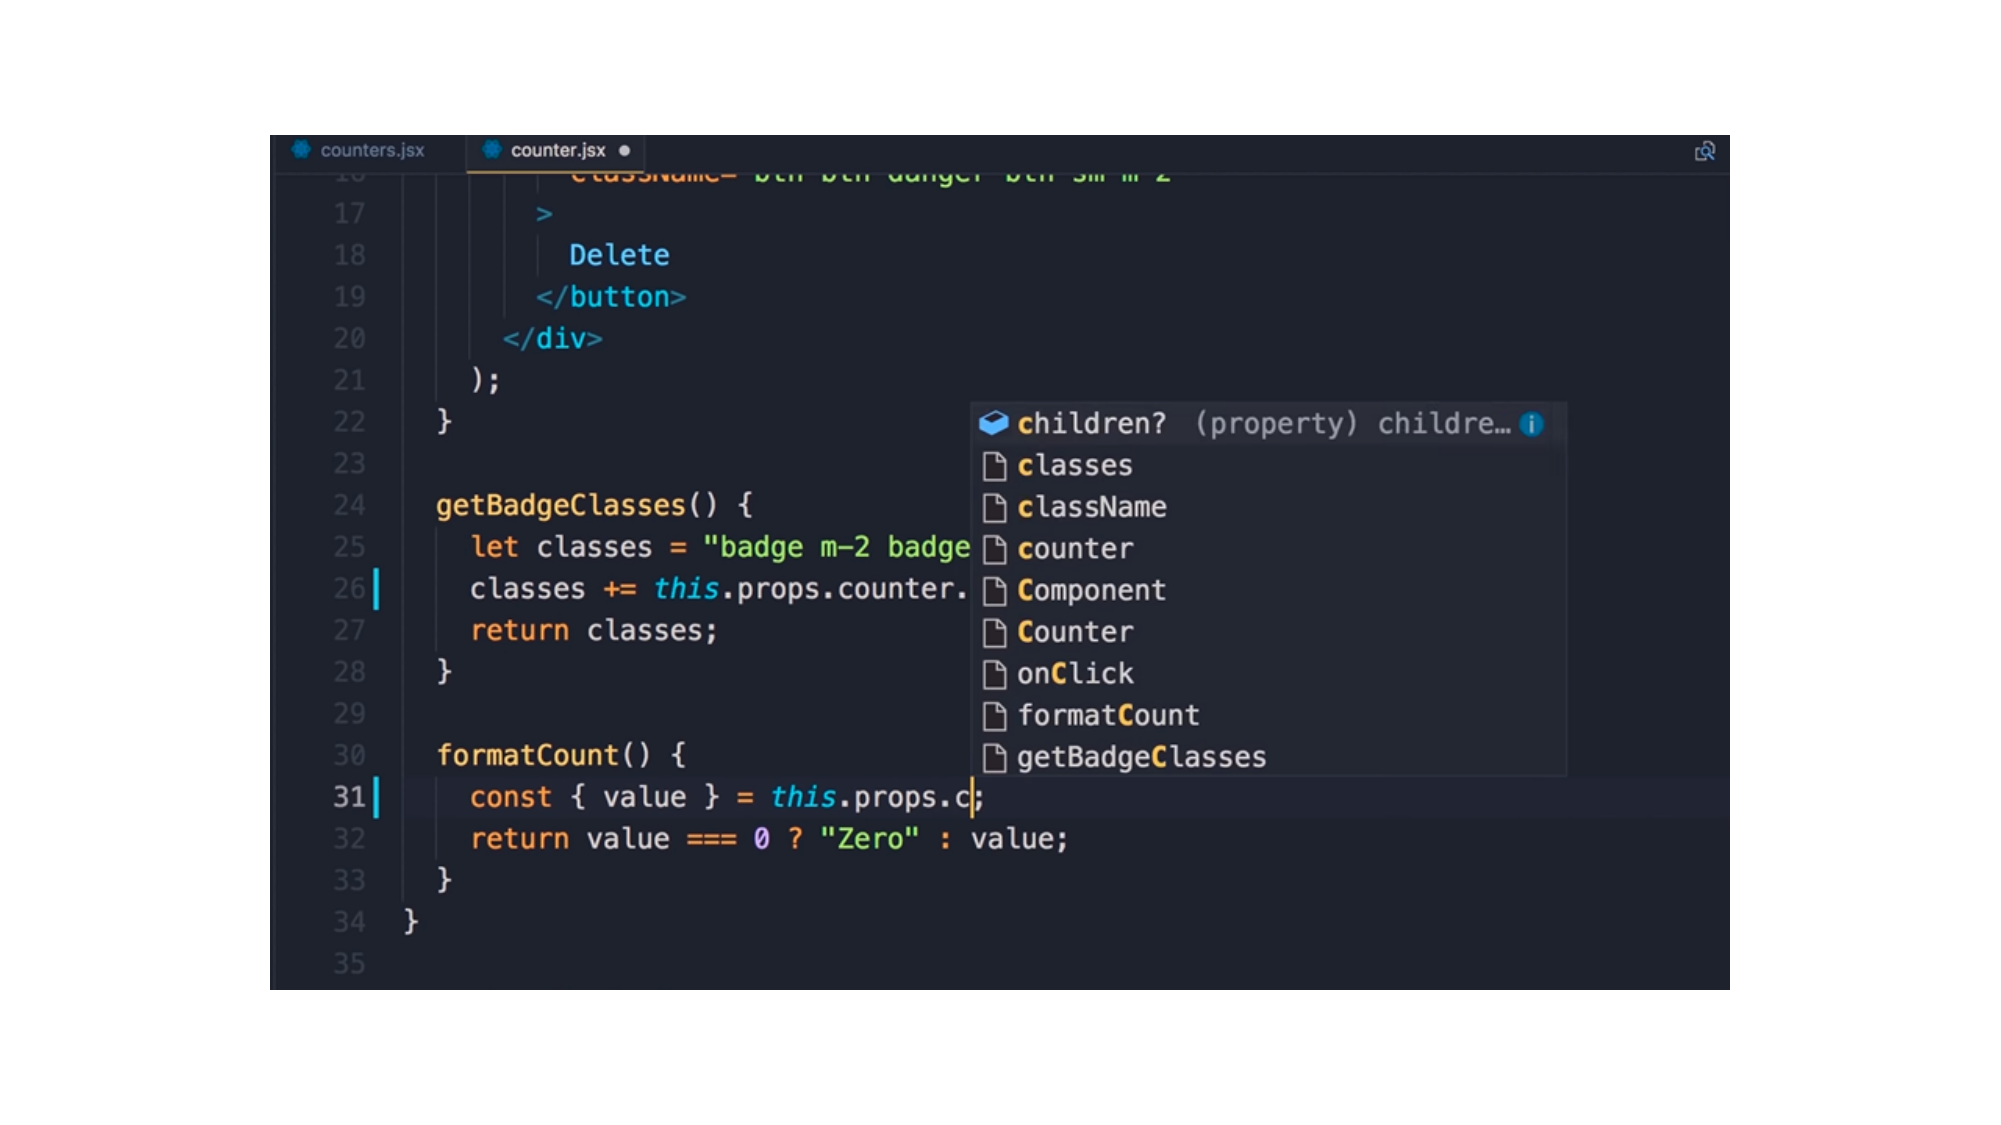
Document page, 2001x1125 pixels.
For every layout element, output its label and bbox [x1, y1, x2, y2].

picture [270, 135, 1730, 990]
